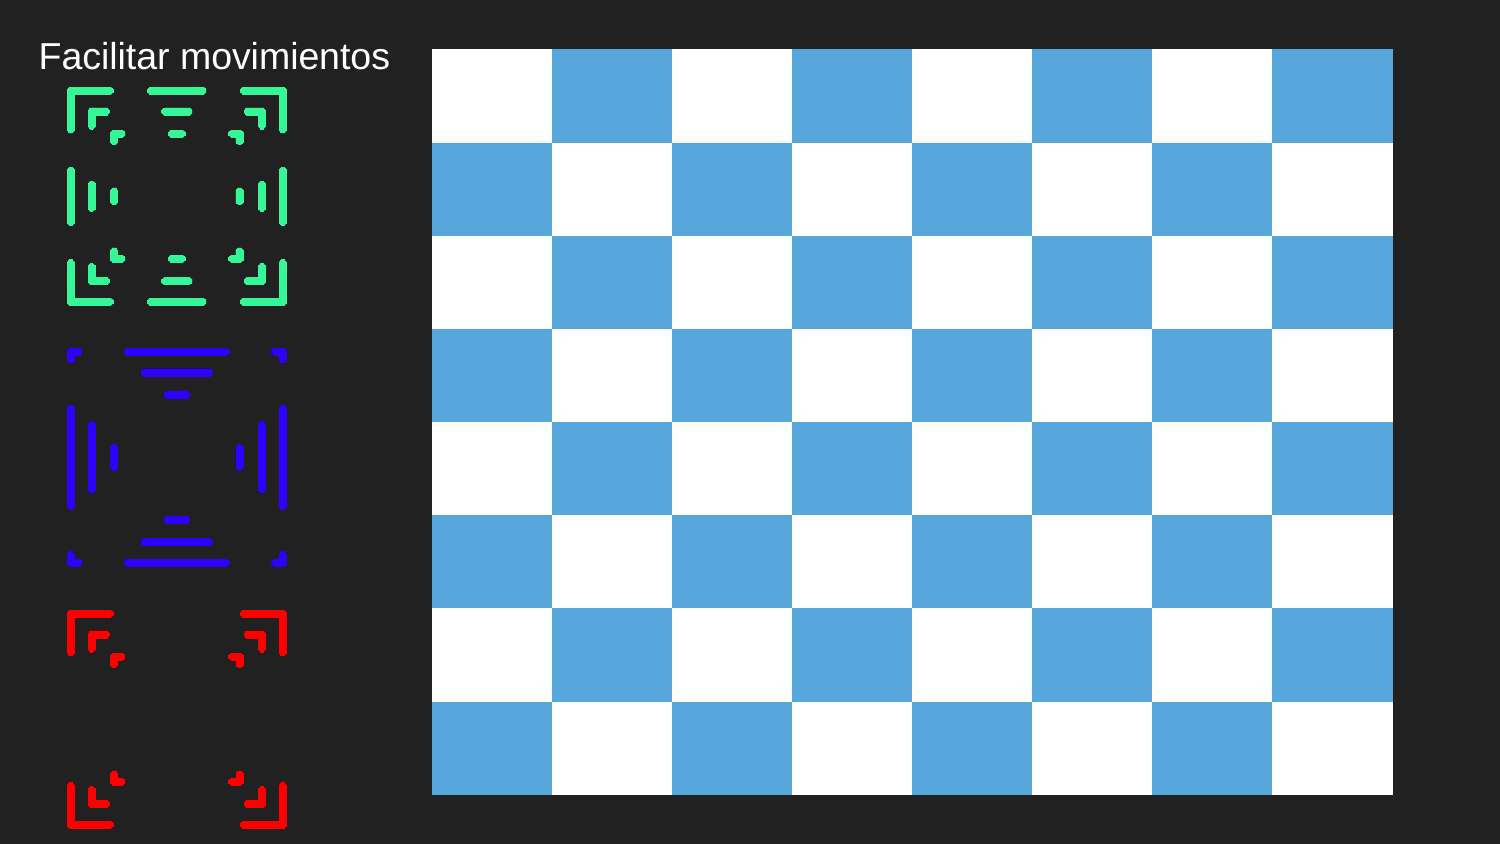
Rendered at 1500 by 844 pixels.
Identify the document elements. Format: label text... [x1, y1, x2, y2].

picture [65, 85, 288, 307]
picture [432, 49, 1393, 795]
picture [65, 608, 288, 830]
text_box Facilitar movimientos [23, 16, 417, 86]
picture [65, 346, 288, 569]
